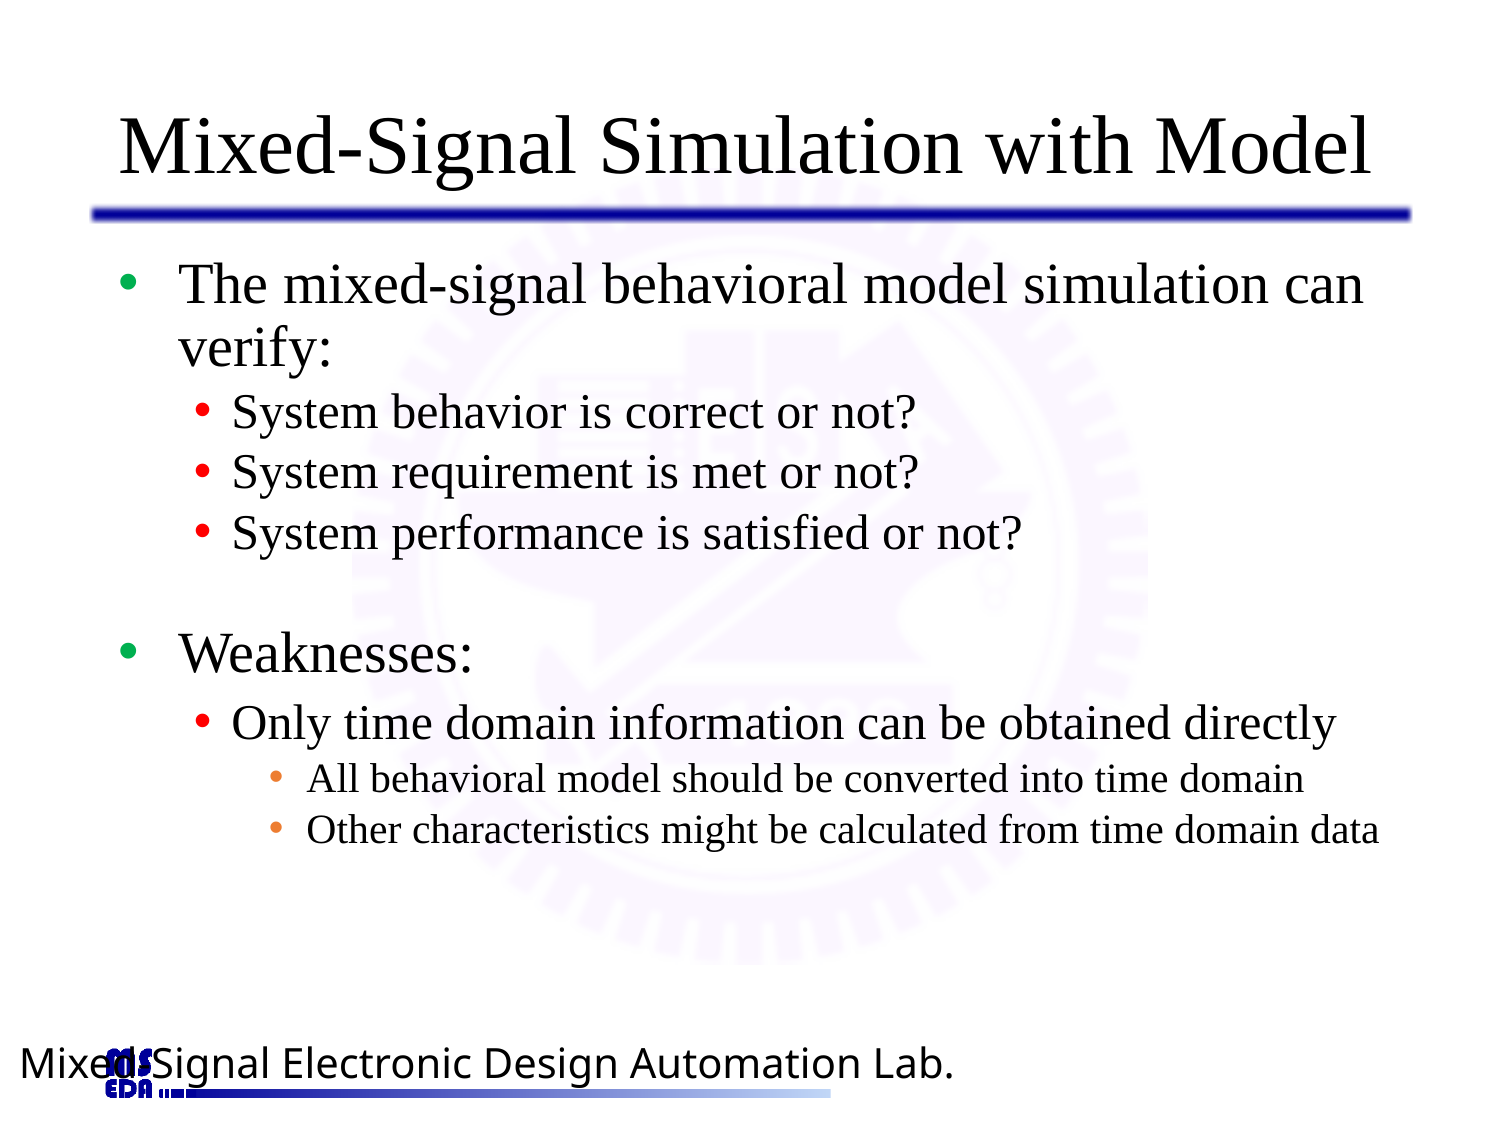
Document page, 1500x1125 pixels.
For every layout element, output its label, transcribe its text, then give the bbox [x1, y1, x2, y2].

picture [103, 1046, 155, 1099]
list The mixed-signal behavioral model simulation can verify: System behavior is correct or not? System requirement is met or not? System performance is satisfied or not? Weaknesses: Only time domain information can be obtained directly All behavioral model should be converted into time domain Other characteristics might be calculated from time domain data [103, 245, 1398, 1014]
picture [117, 1058, 129, 1075]
title Mixed-Signal Simulation with Model [103, 68, 1398, 199]
